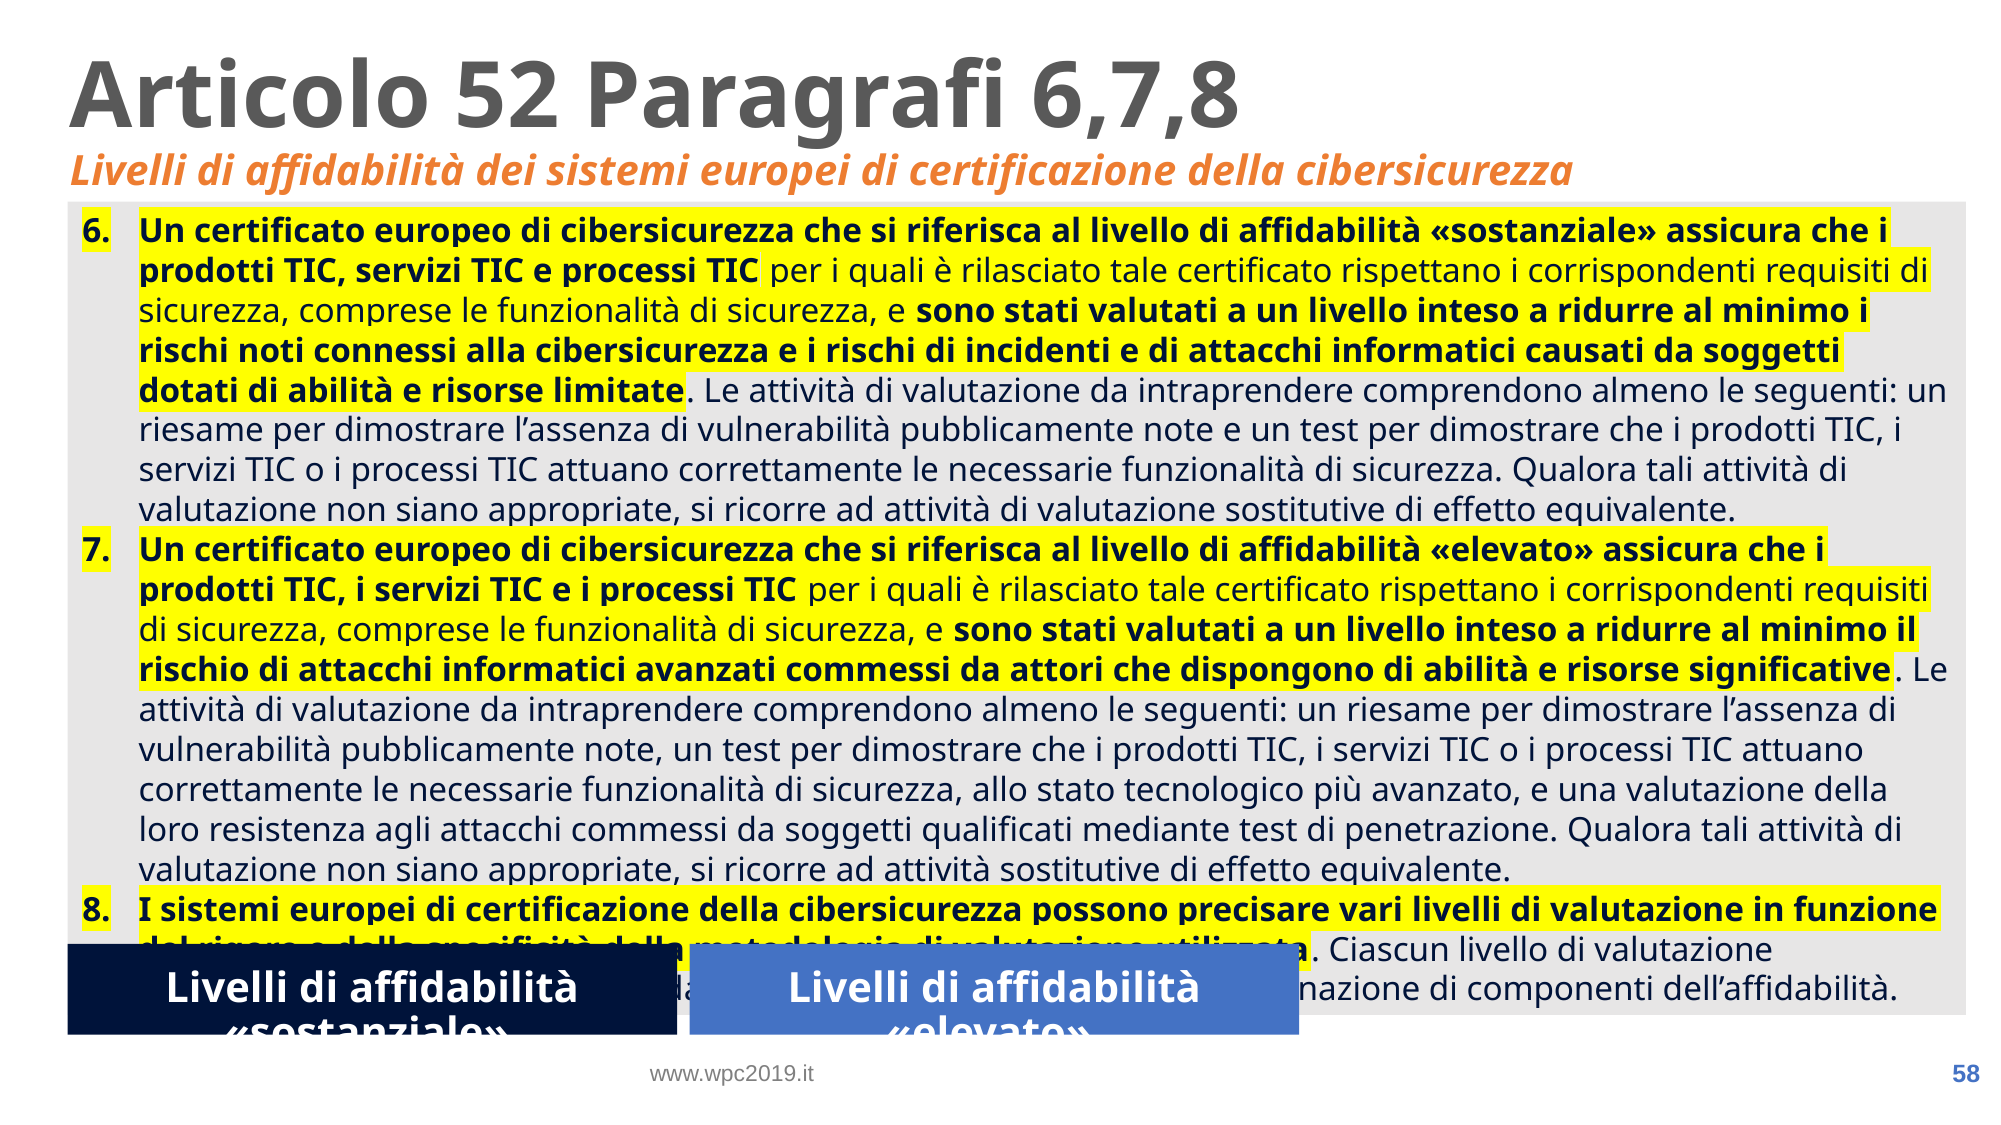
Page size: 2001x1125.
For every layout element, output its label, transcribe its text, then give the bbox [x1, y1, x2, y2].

text_box Livelli di affidabilità dei sistemi europei di certificazione della cibersicurezza [55, 136, 1933, 201]
text_box Articolo 52 Paragrafi 6,7,8 [55, 29, 1945, 166]
text_box Un certificato europeo di cibersicurezza che si riferisca al livello di affidabilità «sostanziale» assicura che i prodotti TIC, servizi TIC e processi TIC per i quali è rilasciato tale certificato rispettano i corrispondenti requisiti di sicurezza, comprese le funzionalità di sicurezza, e sono stati valutati a un livello inteso a ridurre al minimo i rischi noti connessi alla cibersicurezza e i rischi di incidenti e di attacchi informatici causati da soggetti dotati di abilità e risorse limitate. Le attività di valutazione da intraprendere comprendono almeno le seguenti: un riesame per dimostrare l’assenza di vulnerabilità pubblicamente note e un test per dimostrare che i prodotti TIC, i servizi TIC o i processi TIC attuano correttamente le necessarie funzionalità di sicurezza. Qualora tali attività di valutazione non siano appropriate, si ricorre ad attività di valutazione sostitutive di effetto equivalente. Un certificato europeo di cibersicurezza che si riferisca al livello di affidabilità «elevato» assicura che i prodotti TIC, i servizi TIC e i processi TIC per i quali è rilasciato tale certificato rispettano i corrispondenti requisiti di sicurezza, comprese le funzionalità di sicurezza, e sono stati valutati a un livello inteso a ridurre al minimo il rischio di attacchi informatici avanzati commessi da attori che dispongono di abilità e risorse significative. Le attività di valutazione da intraprendere comprendono almeno le seguenti: un riesame per dimostrare l’assenza di vulnerabilità pubblicamente note, un test per dimostrare che i prodotti TIC, i servizi TIC o i processi TIC attuano correttamente le necessarie funzionalità di sicurezza, allo stato tecnologico più avanzato, e una valutazione della loro resistenza agli attacchi commessi da soggetti qualificati mediante test di penetrazione. Qualora tali attività di valutazione non siano appropriate, si ricorre ad attività sostitutive di effetto equivalente. I sistemi europei di certificazione della cibersicurezza possono precisare vari livelli di valutazione in funzione del rigore e della specificità della metodologia di valutazione utilizzata. Ciascun livello di valutazione corrisponde a uno dei livelli di affidabilità ed è definito da un’idonea combinazione di componenti dell’affidabilità. [67, 201, 1966, 1015]
text_box Livelli di affidabilità «elevato» [689, 943, 1300, 1035]
footer www.wpc2019.it [634, 1042, 1605, 1103]
slide_number 58 [1744, 1042, 1996, 1103]
text_box Livelli di affidabilità «sostanziale» [67, 943, 678, 1035]
